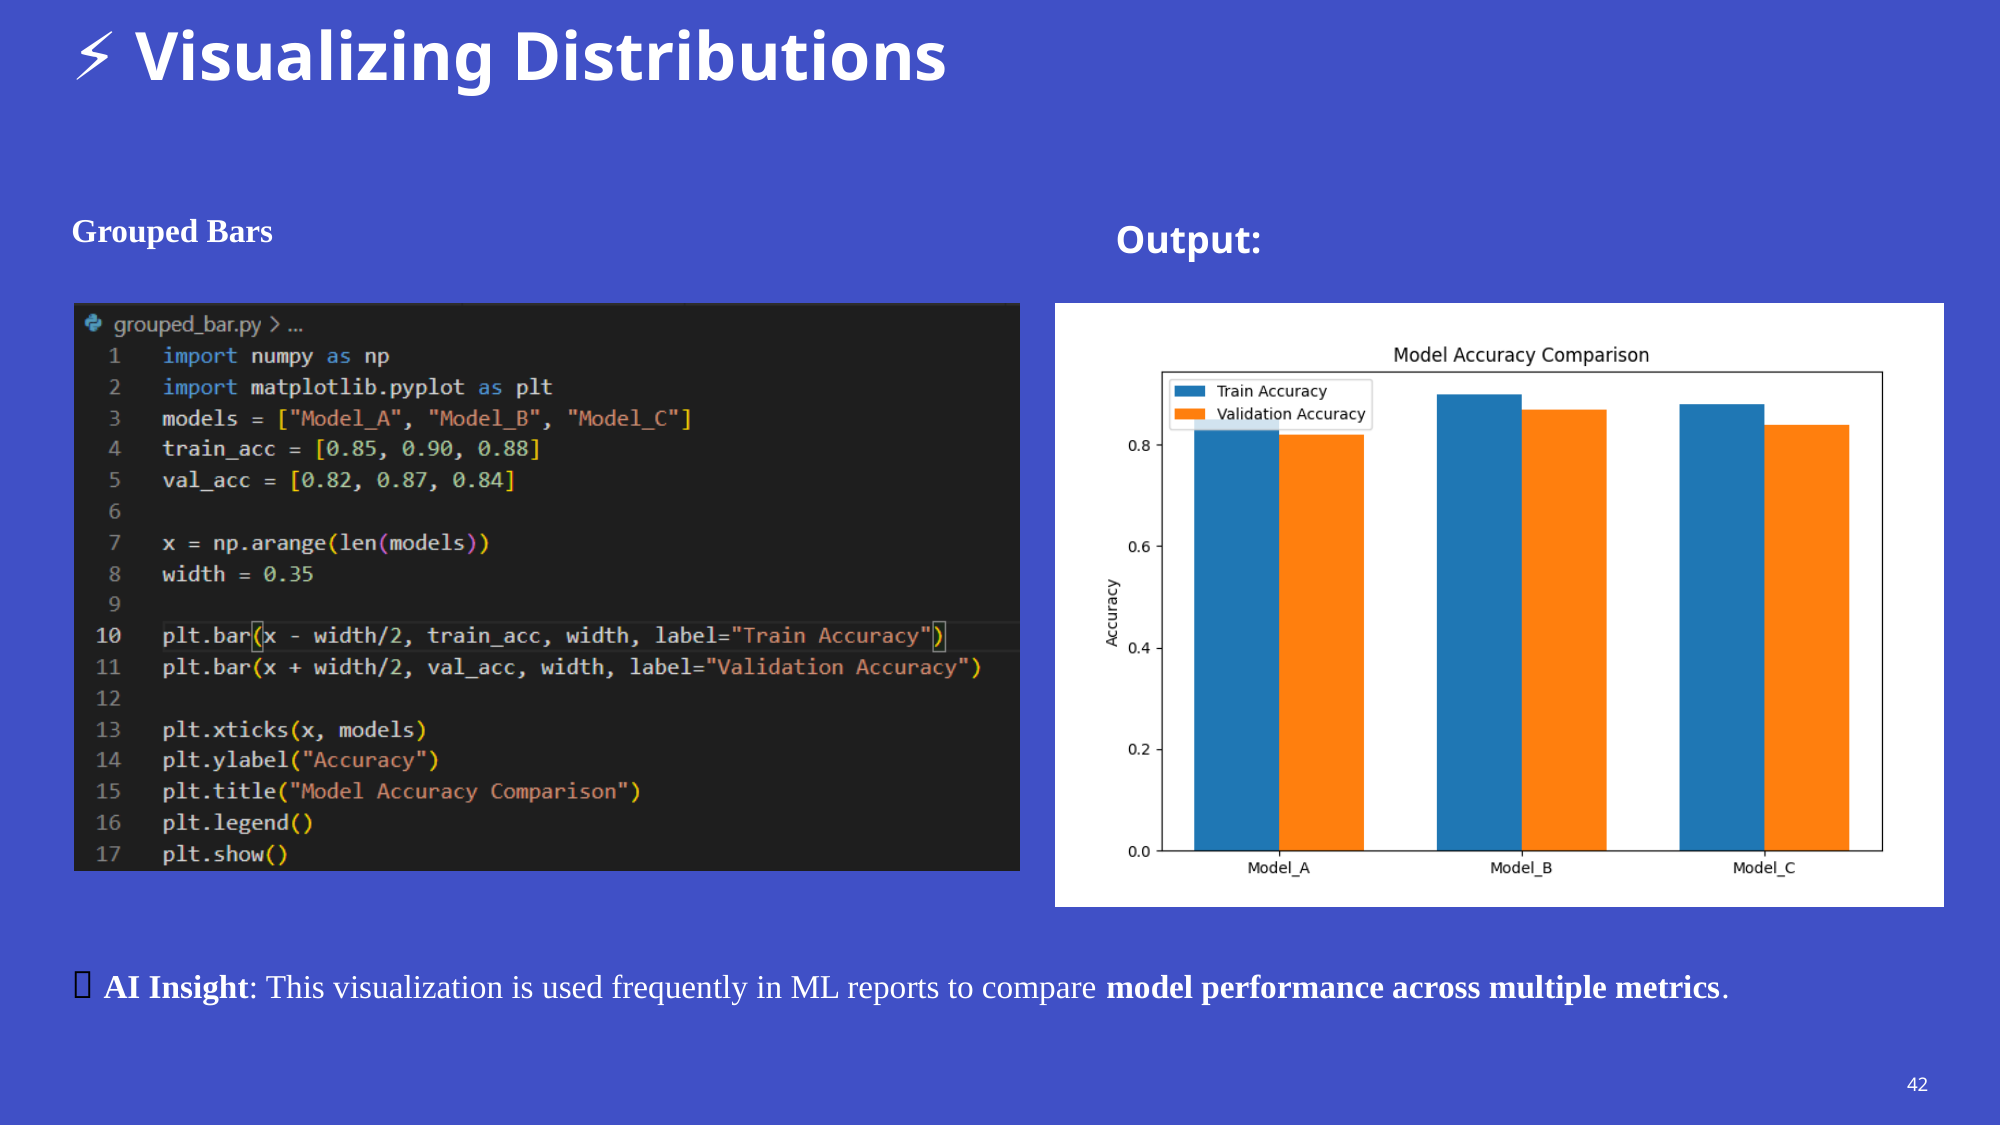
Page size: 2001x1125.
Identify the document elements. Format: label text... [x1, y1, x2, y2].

text_box ⚡ Visualizing Distributions [56, 5, 1914, 111]
picture [73, 302, 1020, 872]
picture [1054, 302, 1945, 908]
text_box Output: [1100, 208, 1429, 268]
text_box Grouped Bars [56, 201, 815, 257]
text_box ✅ AI Insight: This visualization is used frequently in ML reports to compare model performance across multiple metrics. [56, 953, 1921, 1013]
slide_number 42 [1770, 1055, 1944, 1116]
